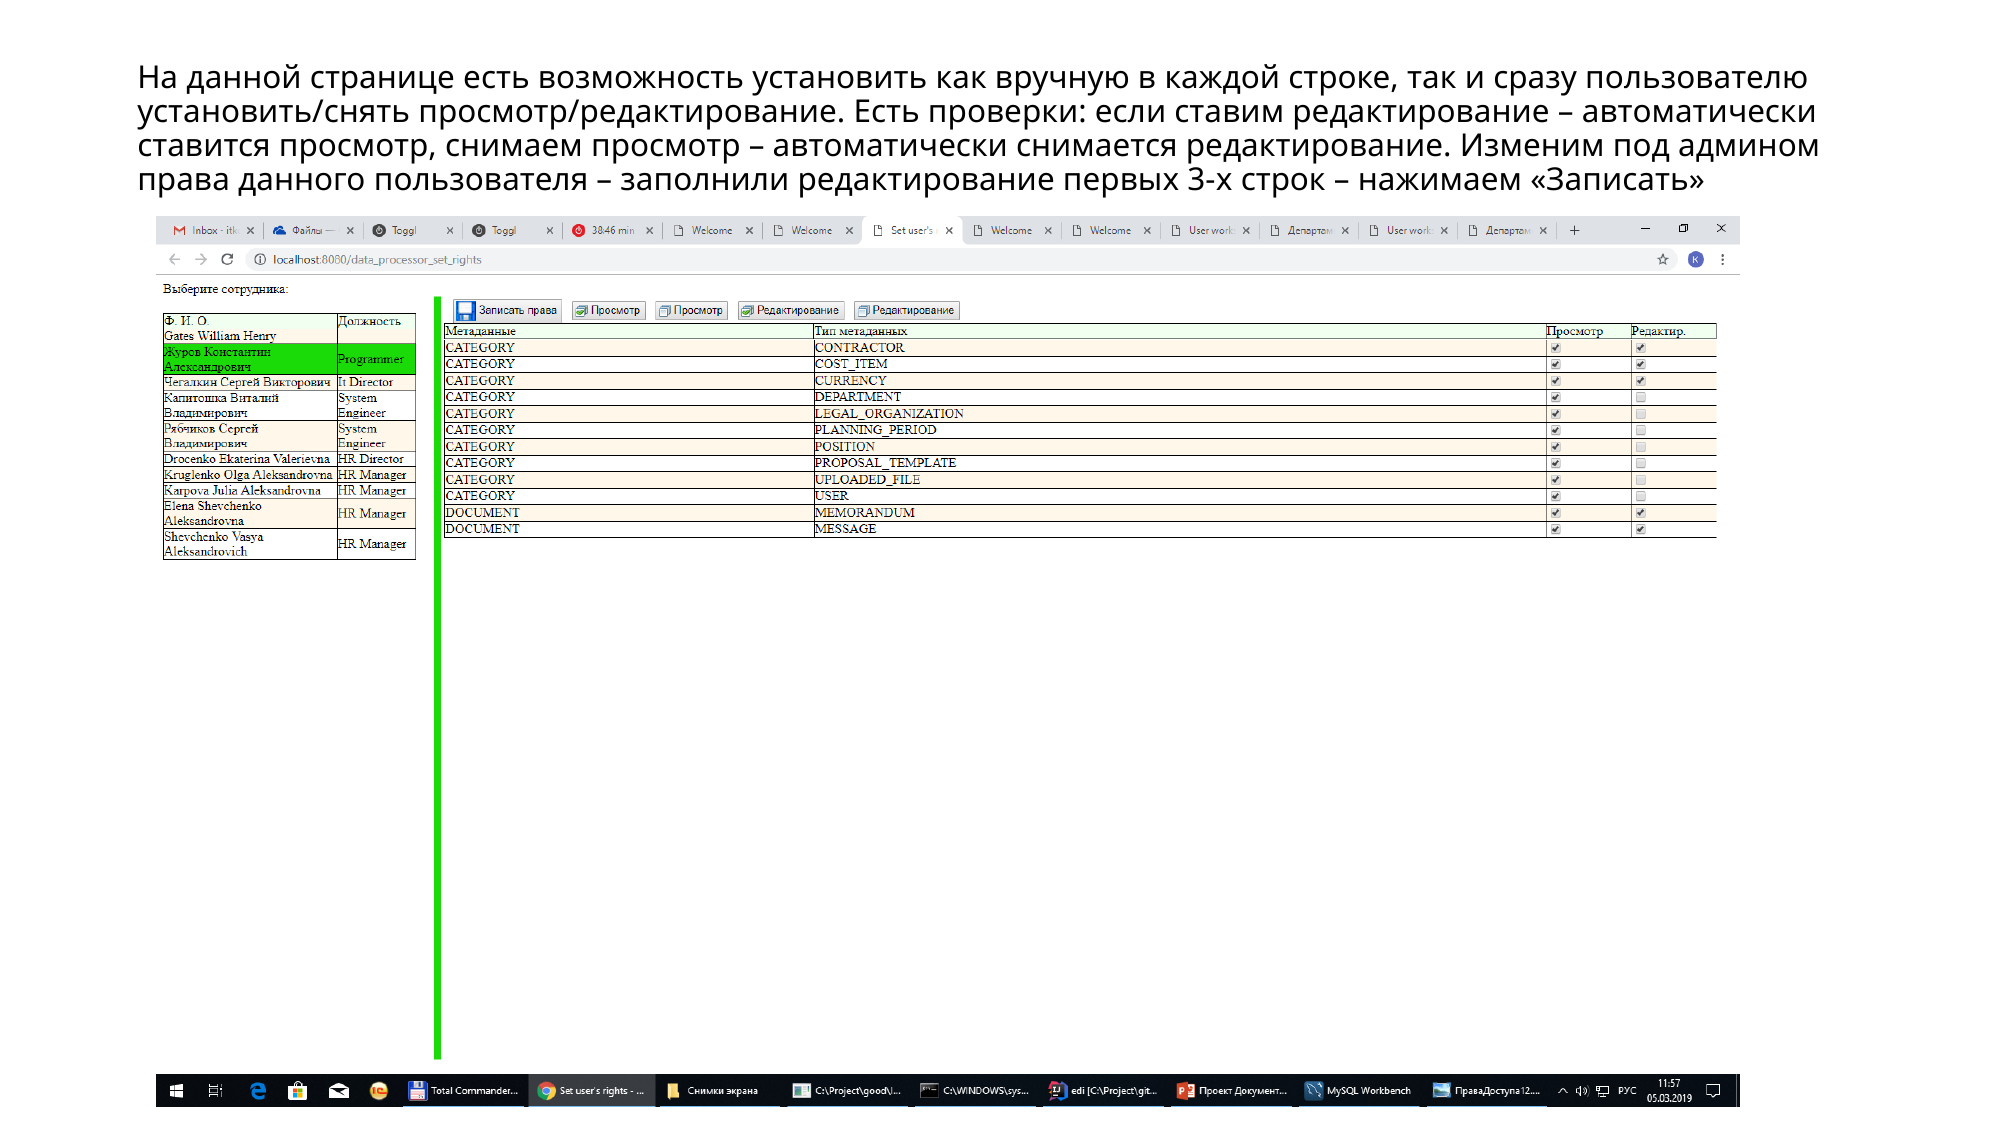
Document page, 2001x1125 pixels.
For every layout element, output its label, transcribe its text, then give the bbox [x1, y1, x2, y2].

title На данной странице есть возможность установить как вручную в каждой строке, так и сразу пользователю установить/снять просмотр/редактирование. Есть проверки: если ставим редактирование – автоматически ставится просмотр, снимаем просмотр – автоматически снимается редактирование. Изменим под админом права данного пользователя – заполнили редактирование первых 3-х строк – нажимаем «Записать» [122, 53, 1848, 207]
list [156, 216, 1740, 1107]
